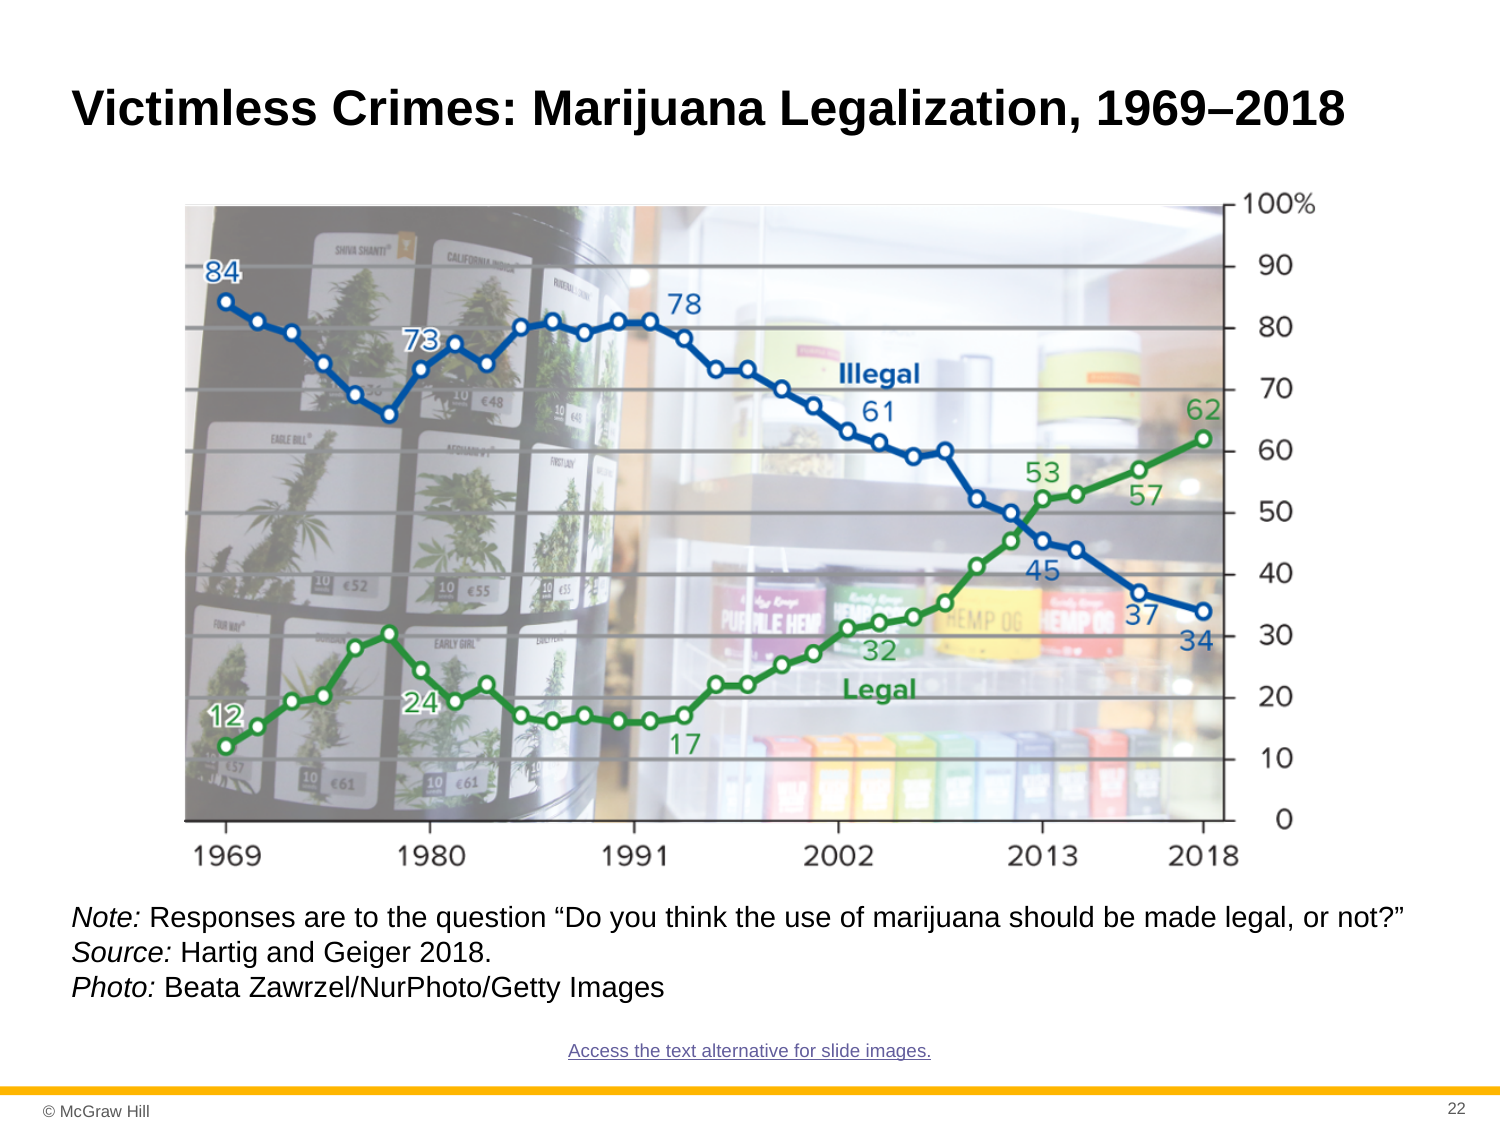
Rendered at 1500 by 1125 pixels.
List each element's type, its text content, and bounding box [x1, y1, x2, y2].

list Access the text alternative for slide images. [525, 1037, 975, 1069]
list Note: Responses are to the question “Do you think the use of marijuana should be made legal, or not?” Source: Hartig and Geiger 2018. Photo: Beata Zawrzel/NurPhoto/Getty Images [56, 891, 1444, 1009]
title Victimless Crimes: Marijuana Legalization, 1969–2018 [56, 50, 1444, 162]
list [64, 188, 1436, 874]
